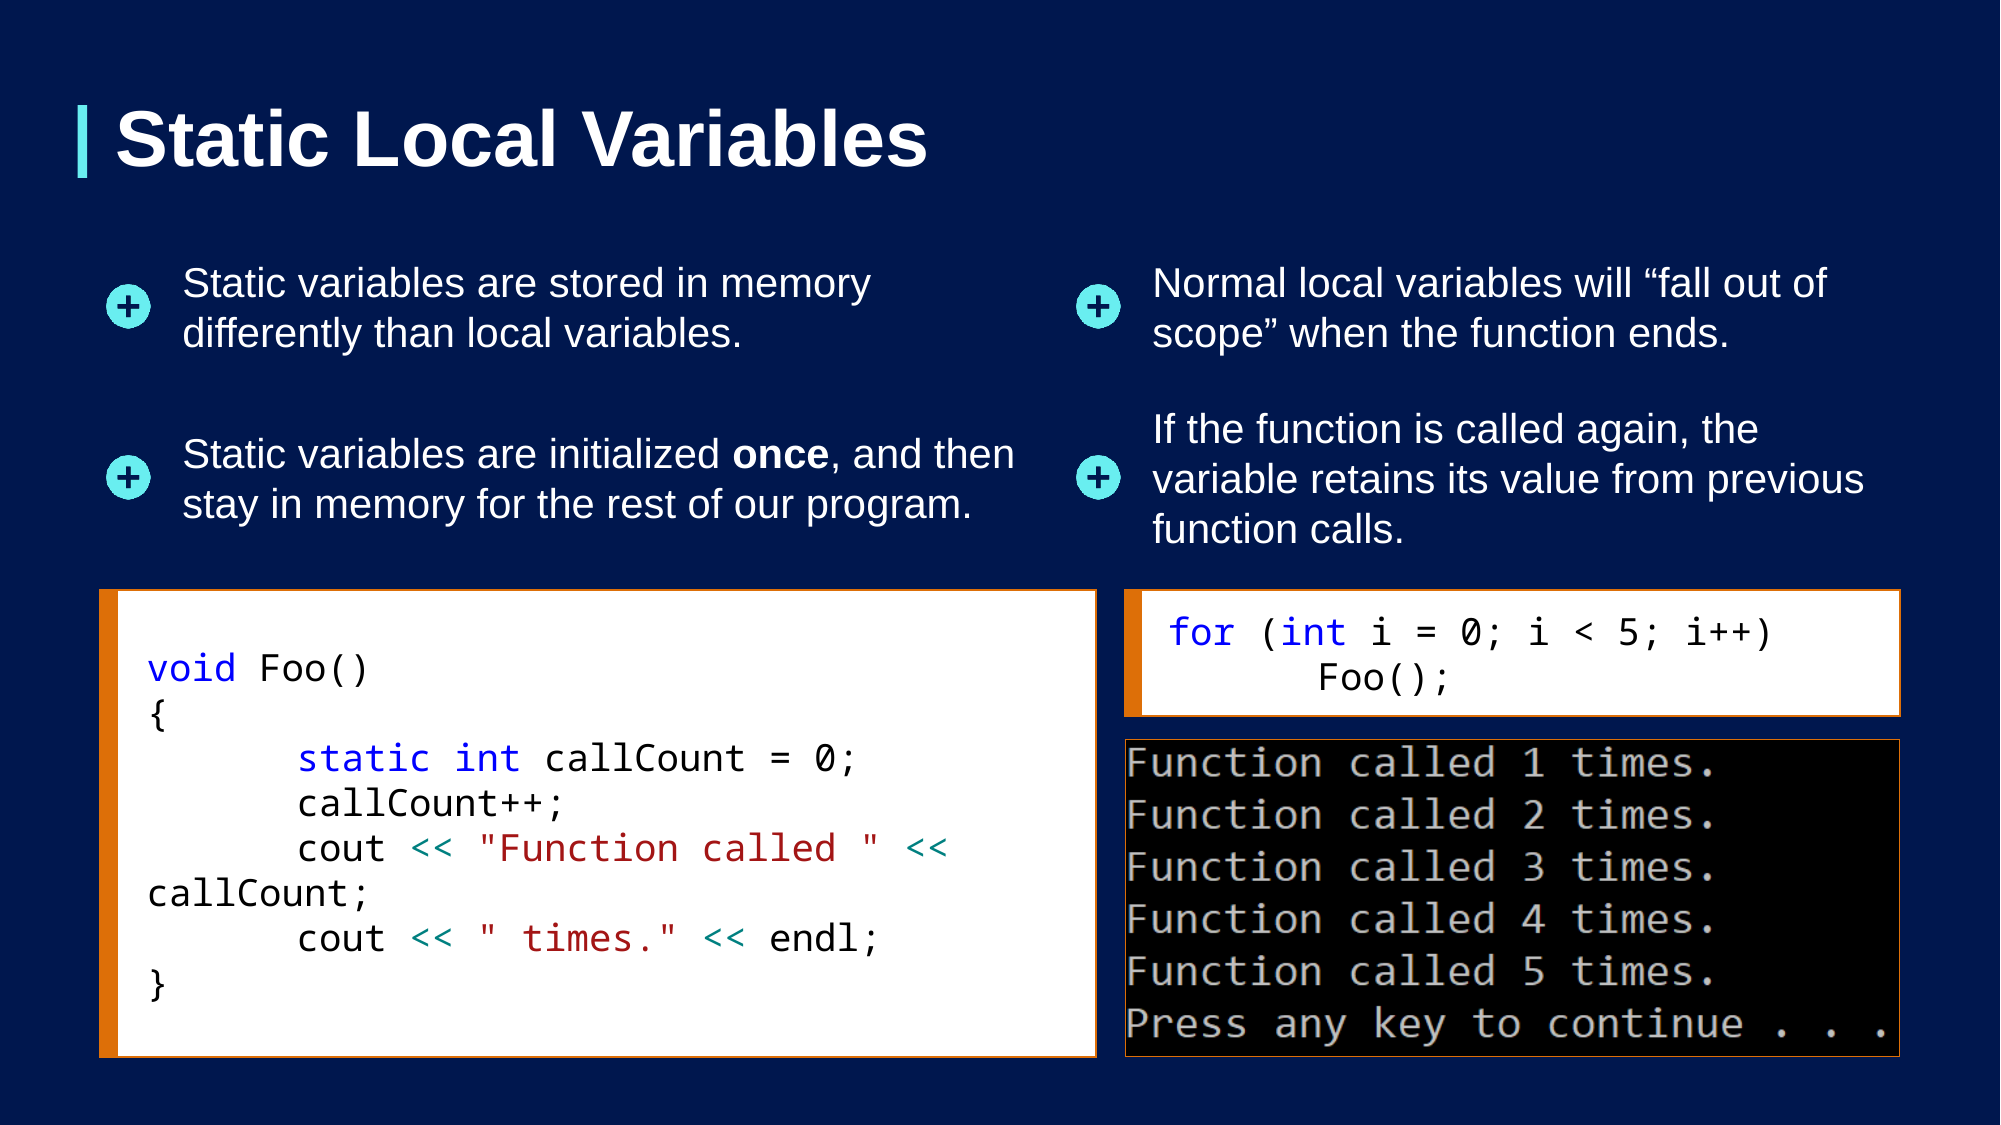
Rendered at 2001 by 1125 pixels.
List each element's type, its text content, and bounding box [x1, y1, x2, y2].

text_box Static variables are stored in memory differently than local variables. [167, 248, 1022, 364]
text_box [1124, 589, 1142, 717]
text_box Normal local variables will “fall out of scope” when the function ends. [1137, 248, 1903, 364]
text_box Static variables are initialized once, and then stay in memory for the rest of our program. [167, 419, 1038, 535]
text_box [99, 589, 118, 1058]
picture [100, 449, 156, 505]
text_box If the function is called again, the variable retains its value from previous function calls. [1137, 394, 1903, 560]
picture [1070, 449, 1126, 505]
text_box for (int i = 0; i < 5; i++) Foo(); [1142, 589, 1901, 717]
picture [100, 278, 156, 334]
picture [1070, 278, 1126, 334]
picture [1125, 739, 1900, 1057]
text_box void Foo() { static int callCount = 0; callCount++; cout << "Function called " << callCount; cout << " times." << endl; } [118, 589, 1097, 1058]
title Static Local Variables [100, 91, 1886, 193]
